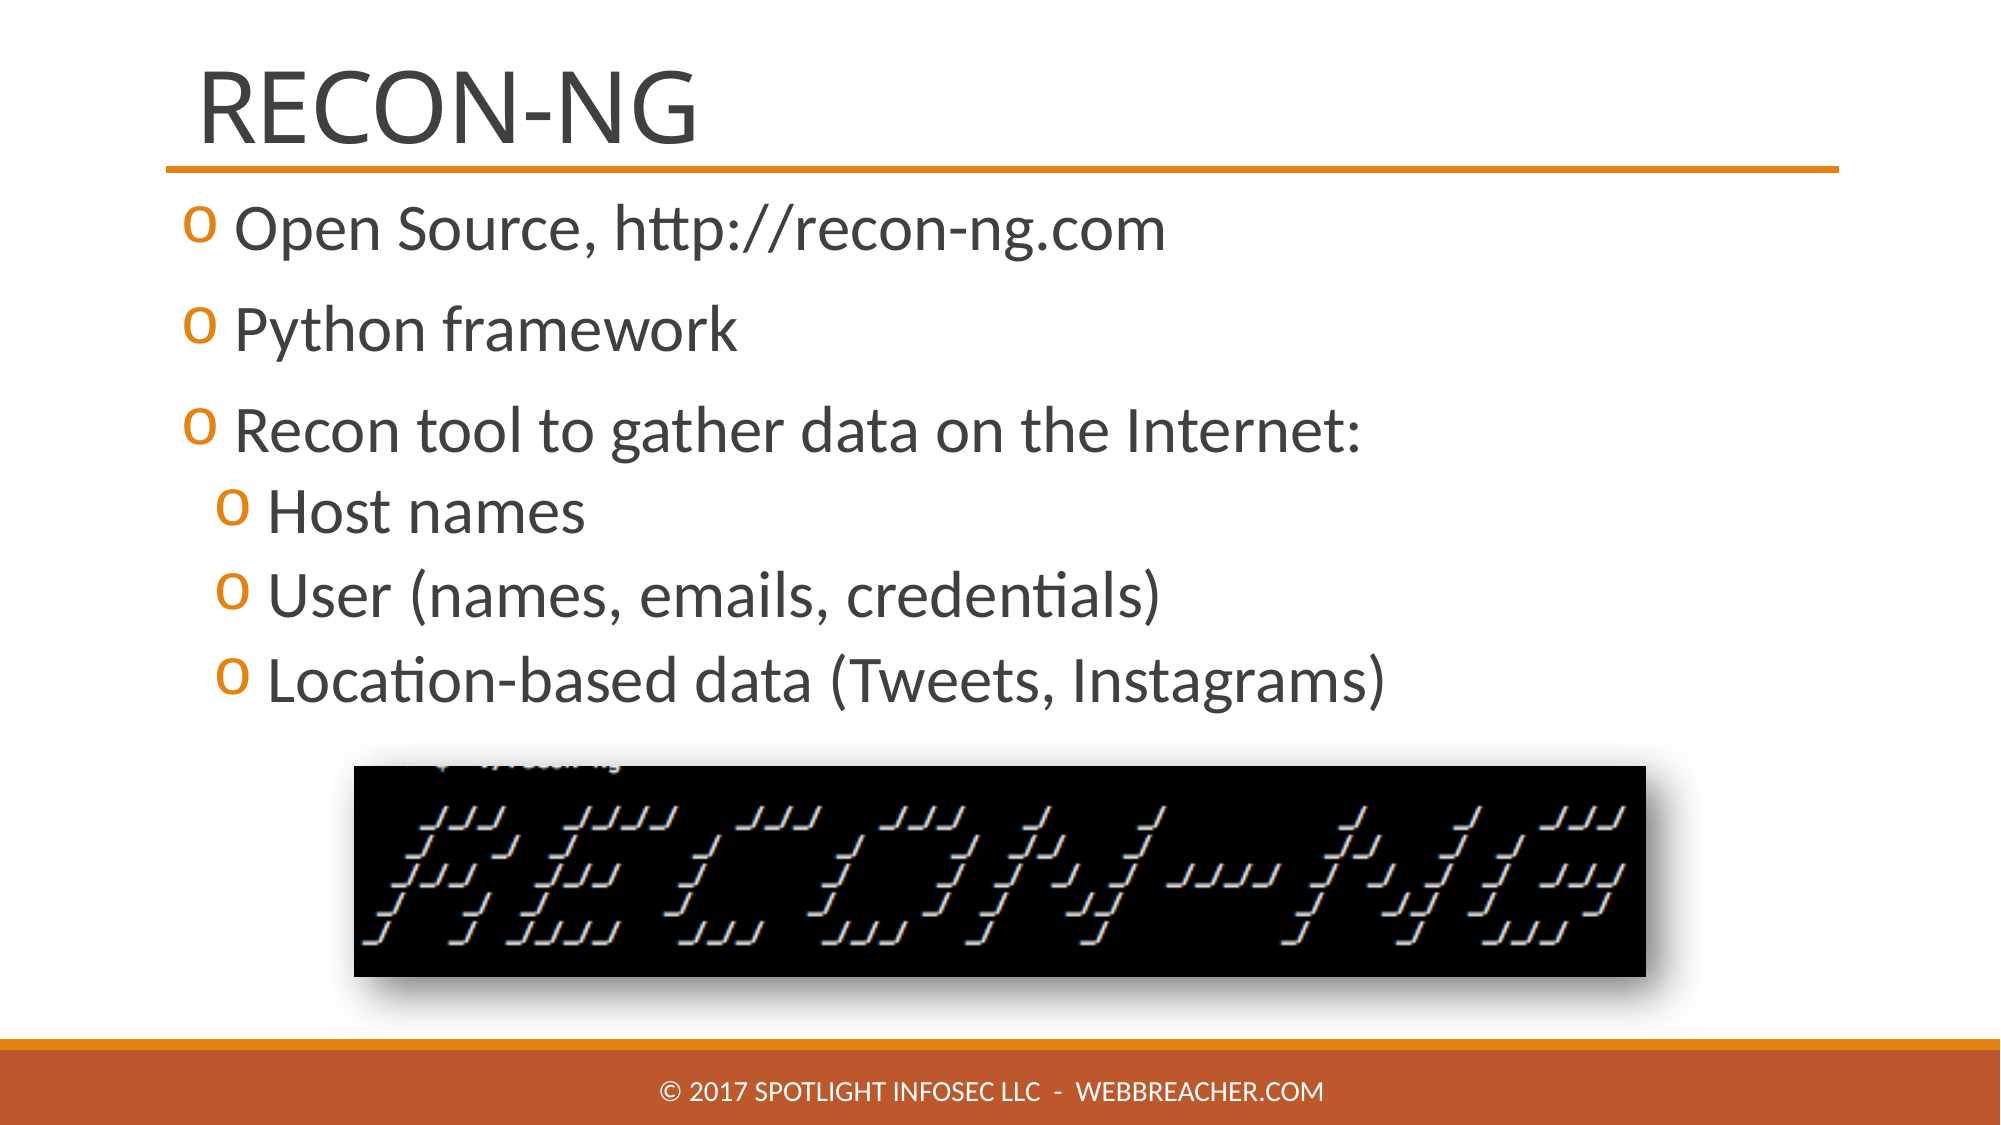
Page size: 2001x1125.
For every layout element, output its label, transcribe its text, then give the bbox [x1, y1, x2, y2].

list Open Source, http://recon-ng.com Python framework Recon tool to gather data on the Internet: Host names User (names, emails, credentials) Location-based data (Tweets, Instagrams) [180, 185, 1830, 963]
title RECON-NG [180, 47, 1830, 172]
picture [354, 766, 1647, 978]
footer © 2017 Spotlight Infosec LLC - WebBreacher.com [441, 1059, 1543, 1120]
